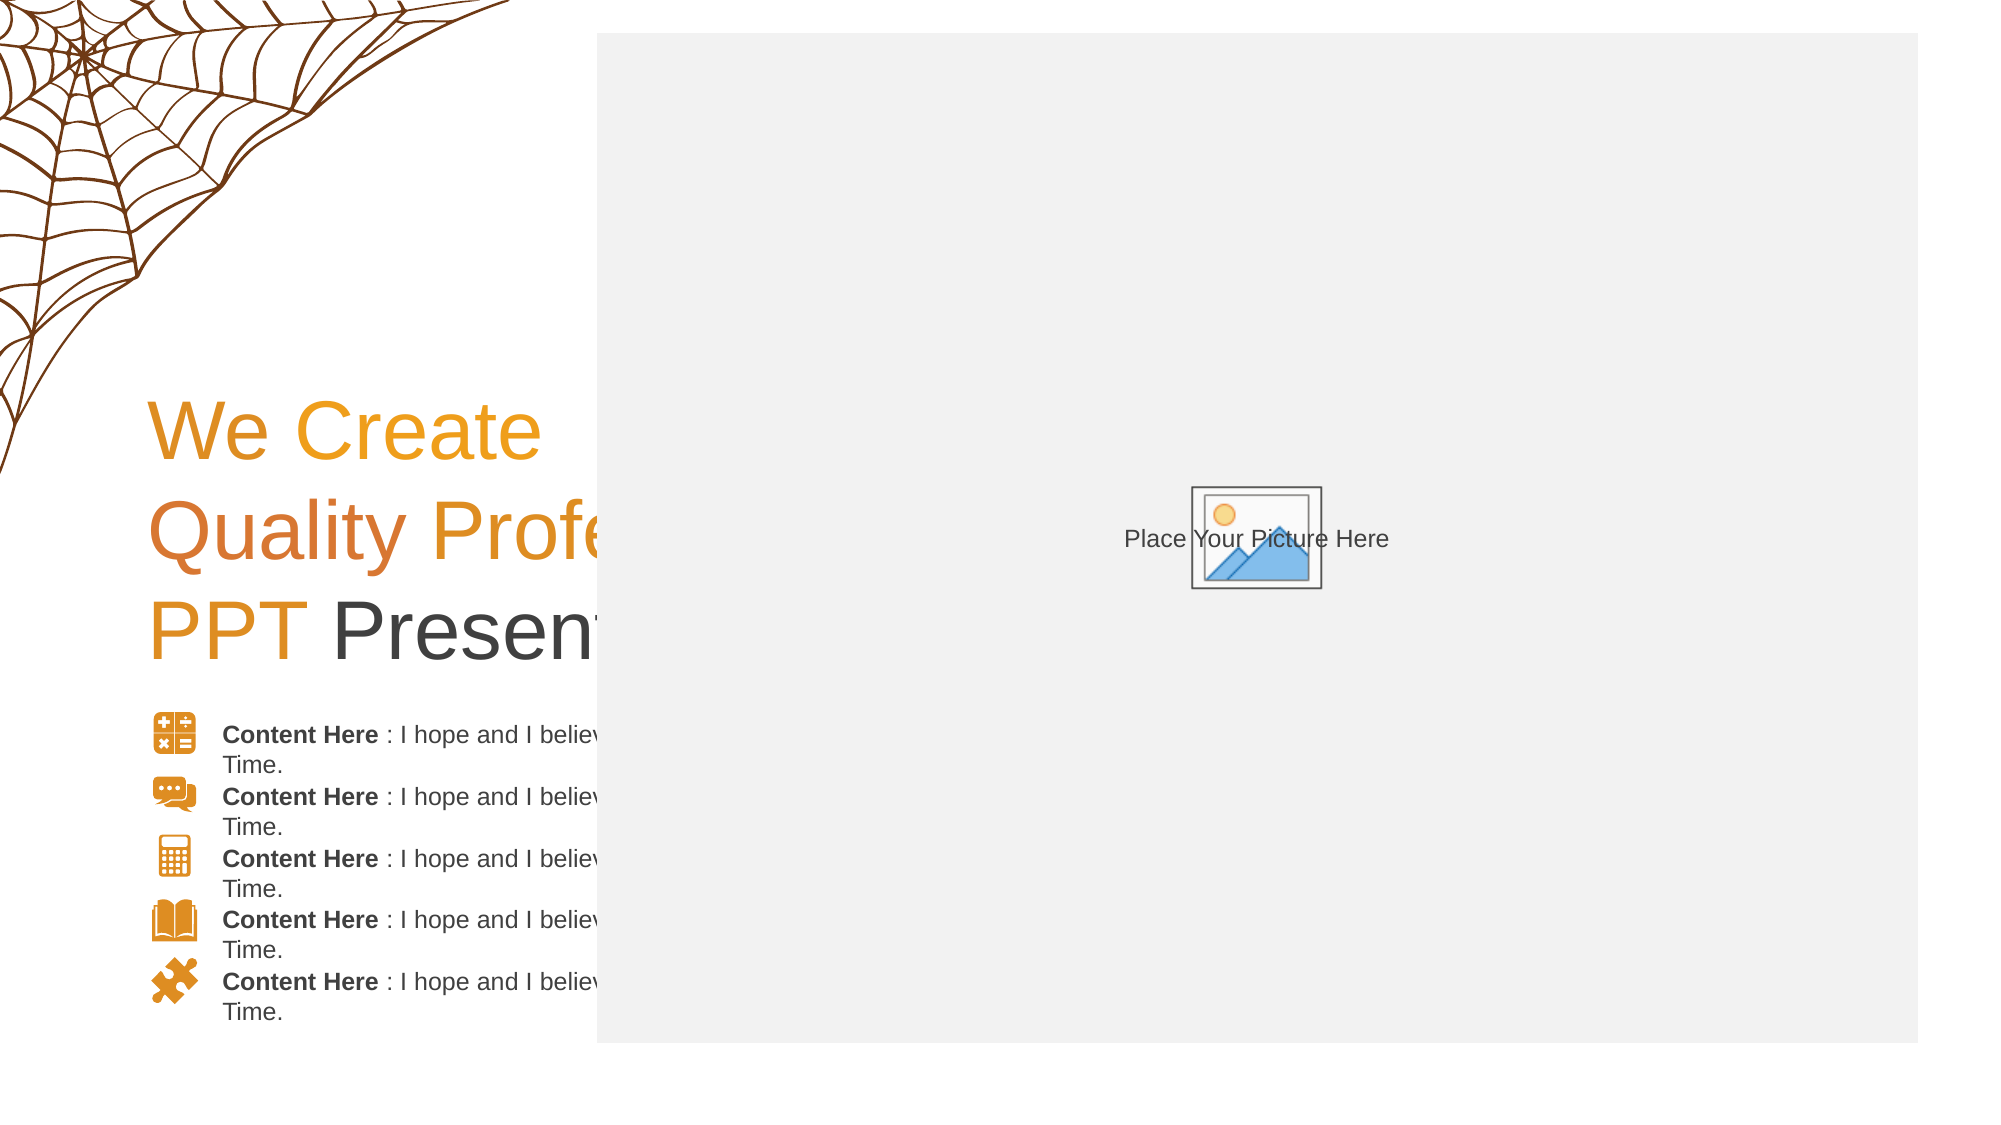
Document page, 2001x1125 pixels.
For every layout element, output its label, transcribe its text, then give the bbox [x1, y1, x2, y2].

text_box [0, 0, 510, 475]
text_box Content Here : I hope and I believe that this Template will your Time. [207, 958, 596, 1033]
text_box [152, 710, 197, 755]
text_box [152, 775, 198, 814]
text_box Content Here : I hope and I believe that this Template will your Time. [207, 773, 596, 834]
picture [596, 32, 1918, 1043]
text_box We Create Quality Professional PPT Presentation [141, 376, 596, 677]
text_box [157, 833, 192, 878]
text_box Content Here : I hope and I believe that this Template will your Time. [207, 711, 596, 773]
text_box [149, 955, 200, 1006]
text_box [151, 898, 199, 943]
text_box Content Here : I hope and I believe that this Template will your Time. [207, 896, 596, 958]
text_box Content Here : I hope and I believe that this Template will your Time. [207, 834, 596, 896]
